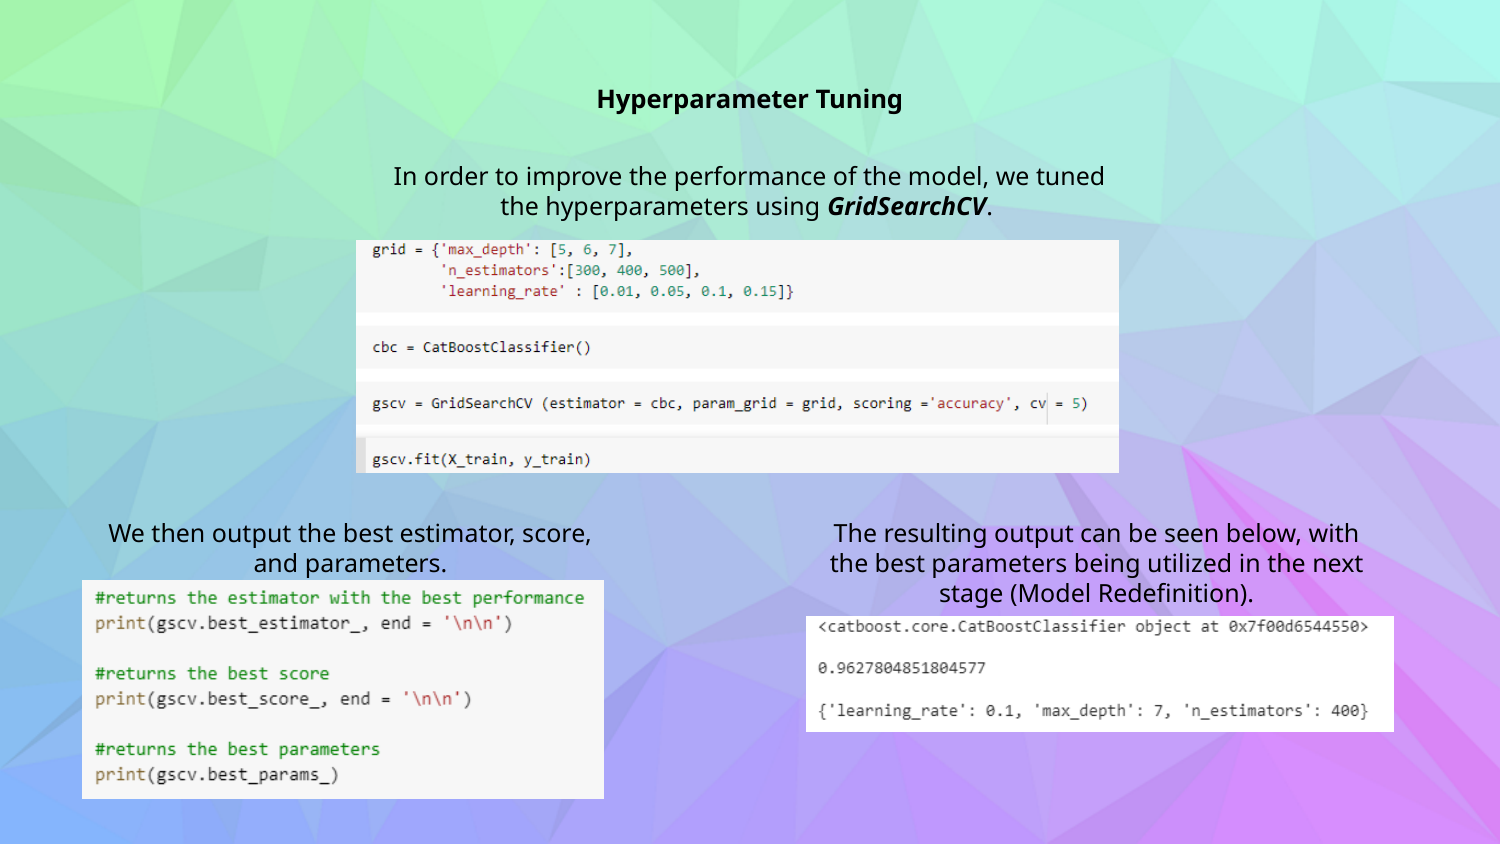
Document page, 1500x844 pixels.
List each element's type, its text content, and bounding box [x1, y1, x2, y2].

text_box In order to improve the performance of the model, we tuned the hyperparameters using GridSearchCV. [355, 145, 1144, 236]
text_box The resulting output can be seen below, with the best parameters being utilized in the next stage (Model Redefinition). [806, 503, 1388, 615]
text_box We then output the best estimator, score, and parameters. [75, 502, 627, 593]
title Hyperparameter Tuning [75, 67, 1425, 129]
picture [0, 0, 1500, 844]
